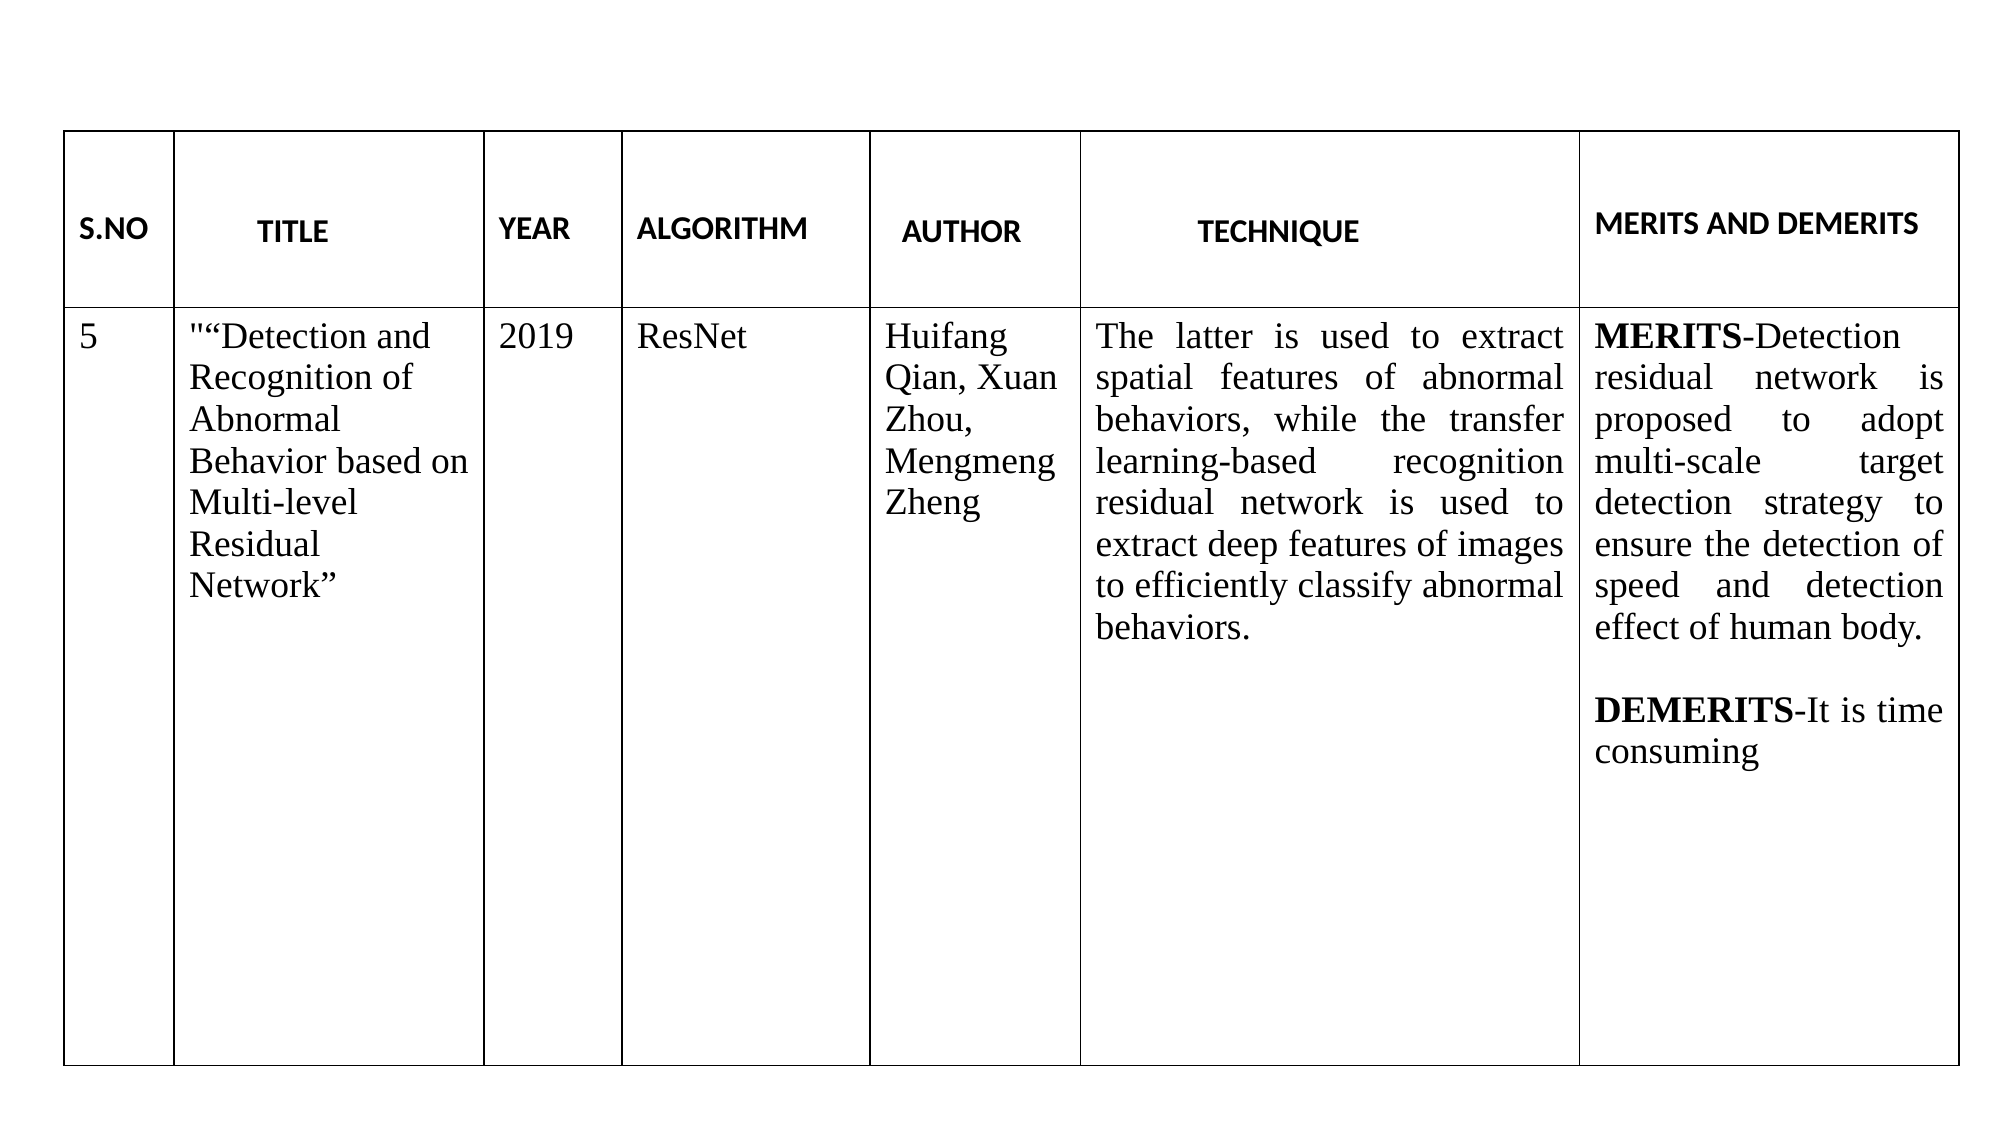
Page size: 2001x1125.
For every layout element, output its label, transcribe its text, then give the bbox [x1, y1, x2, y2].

table_cell Huifang Qian, Xuan Zhou, Mengmeng Zheng [871, 308, 1080, 1065]
table_header TECHNIQUE [1081, 132, 1579, 307]
table_header AUTHOR [871, 132, 1080, 307]
table_cell 5 [65, 308, 173, 1065]
table_cell ResNet [623, 308, 869, 1065]
table_header MERITS AND DEMERITS [1580, 132, 1958, 307]
table_cell 2019 [485, 308, 621, 1065]
table_header YEAR [485, 132, 621, 307]
table_header TITLE [175, 132, 483, 307]
table_cell "“Detection and Recognition of Abnormal Behavior based on Multi-level Residual Network” [175, 308, 483, 1065]
table_header ALGORITHM [623, 132, 869, 307]
table_cell The latter is used to extract spatial features of abnormal behaviors, while the transfer learning-based recognition residual network is used to extract deep features of images to efficiently classify abnormal behaviors. [1081, 308, 1579, 1065]
table_header S.NO [65, 132, 173, 307]
table_cell MERITS-Detection residual network is proposed to adopt multi-scale target detection strategy to ensure the detection of speed and detection effect of human body. DEMERITS-It is time consuming [1580, 308, 1958, 1065]
